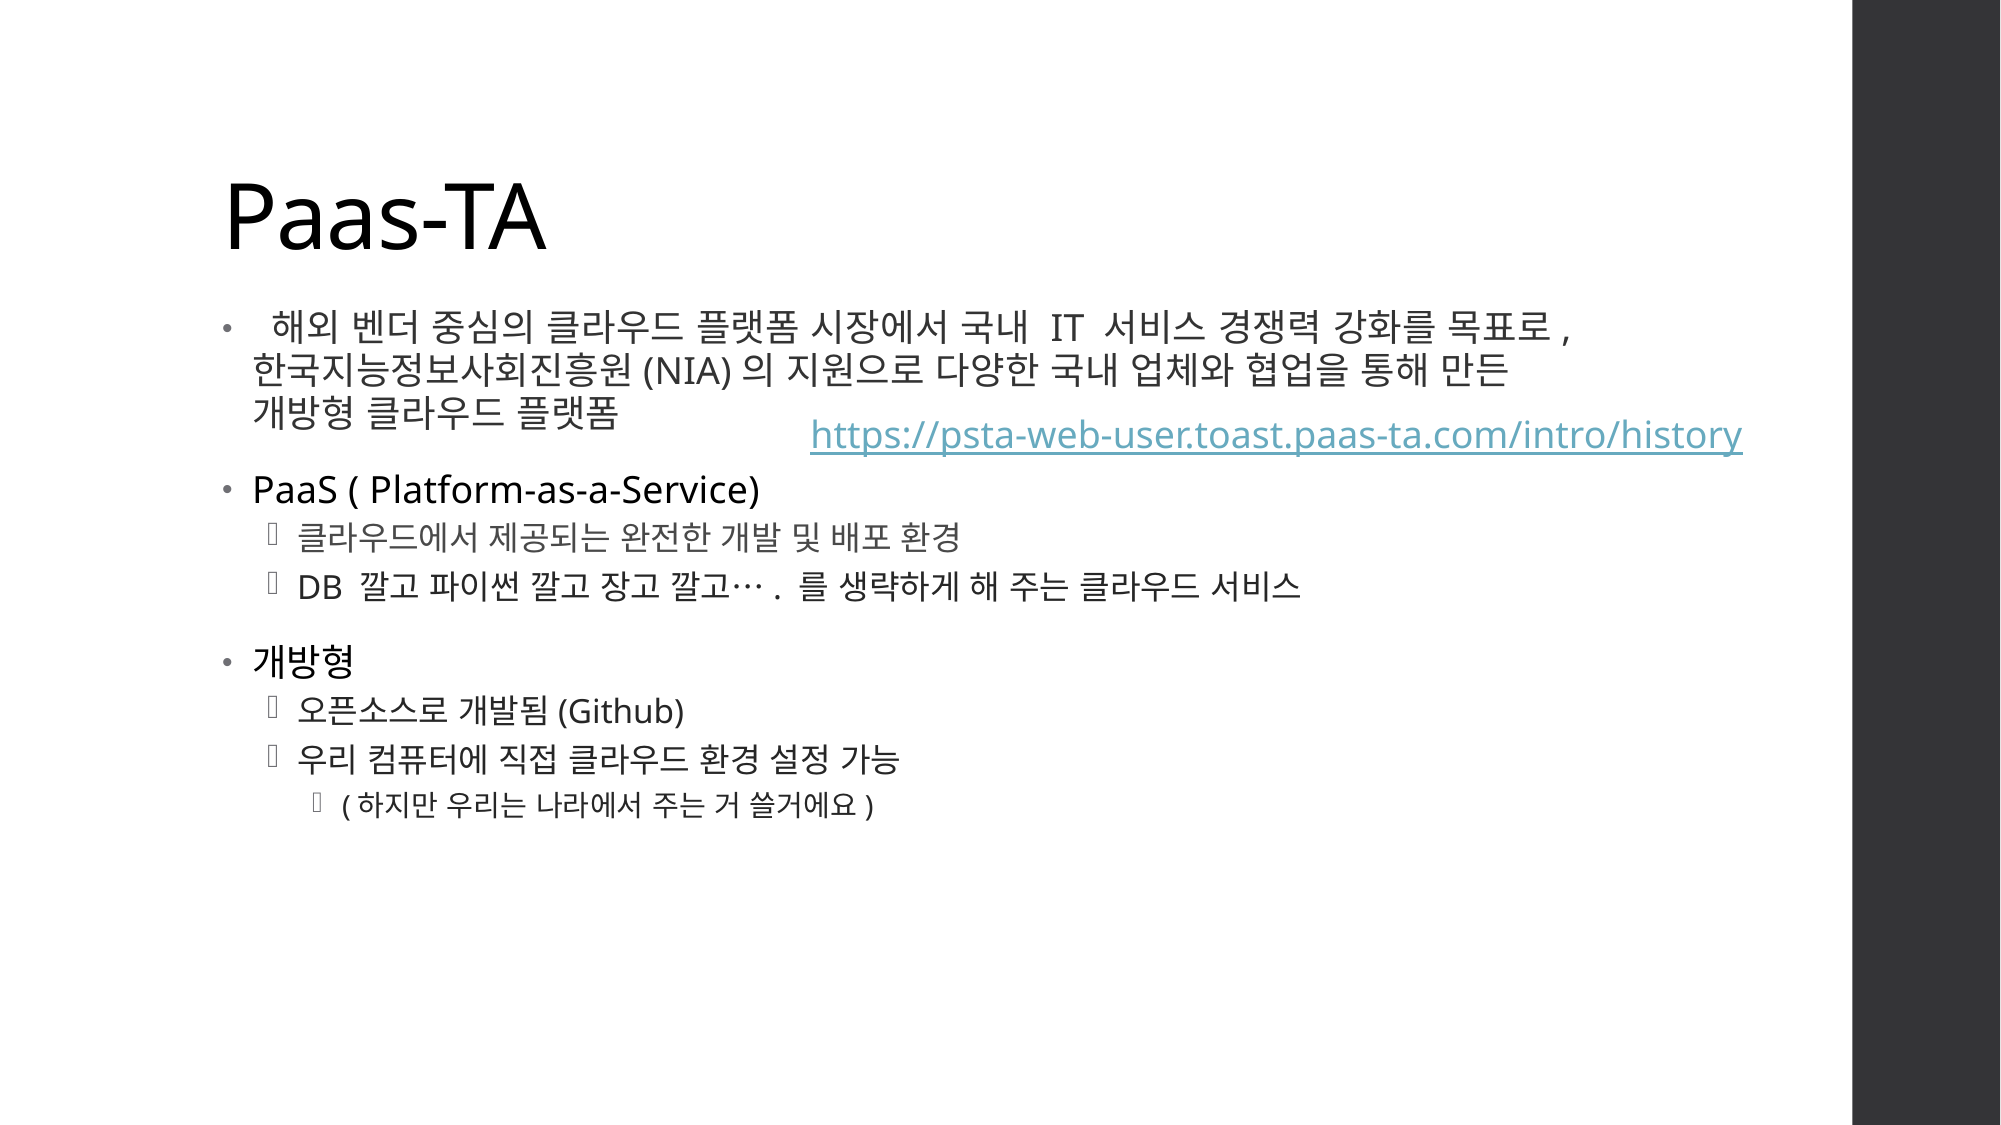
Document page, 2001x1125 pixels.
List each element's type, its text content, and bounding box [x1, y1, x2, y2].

title Paas-TA [206, 60, 1797, 278]
list 해외 벤더 중심의 클라우드 플랫폼 시장에서 국내 IT 서비스 경쟁력 강화를 목표로, 한국지능정보사회진흥원(NIA)의 지원으로 다양한 국내 업체와 협업을 통해 만든 개방형 클라우드 플랫폼 PaaS ( Platform-as-a-Service) 클라우드에서 제공되는 완전한 개발 및 배포 환경 DB 깔고 파이썬 깔고 장고 깔고…. 를 생략하게 해 주는 클라우드 서비스 개방형 오픈소스로 개발됨(Github) 우리 컴퓨터에 직접 클라우드 환경 설정 가능 (하지만 우리는 나라에서 주는 거 쓸거에요) [206, 299, 1617, 1014]
text_box https://psta-web-user.toast.paas-ta.com/intro/history [795, 403, 1797, 515]
